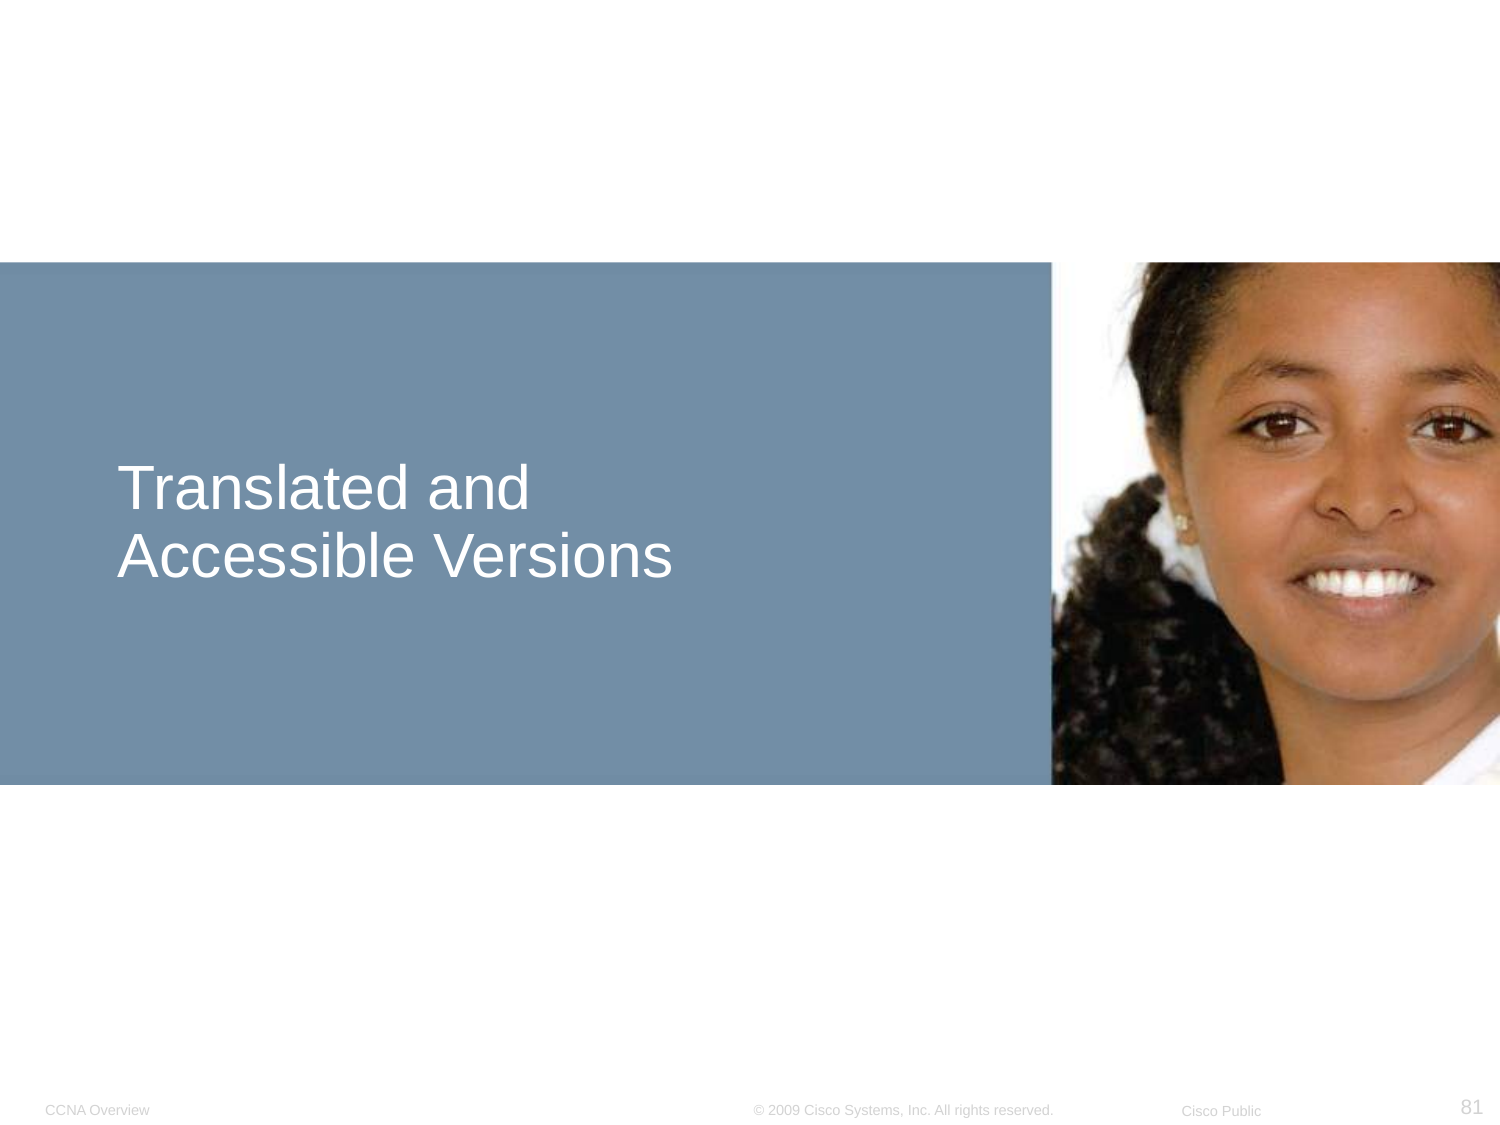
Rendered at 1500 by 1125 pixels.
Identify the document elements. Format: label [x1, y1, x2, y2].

text_box [0, 0, 1500, 262]
picture [0, 262, 1500, 785]
